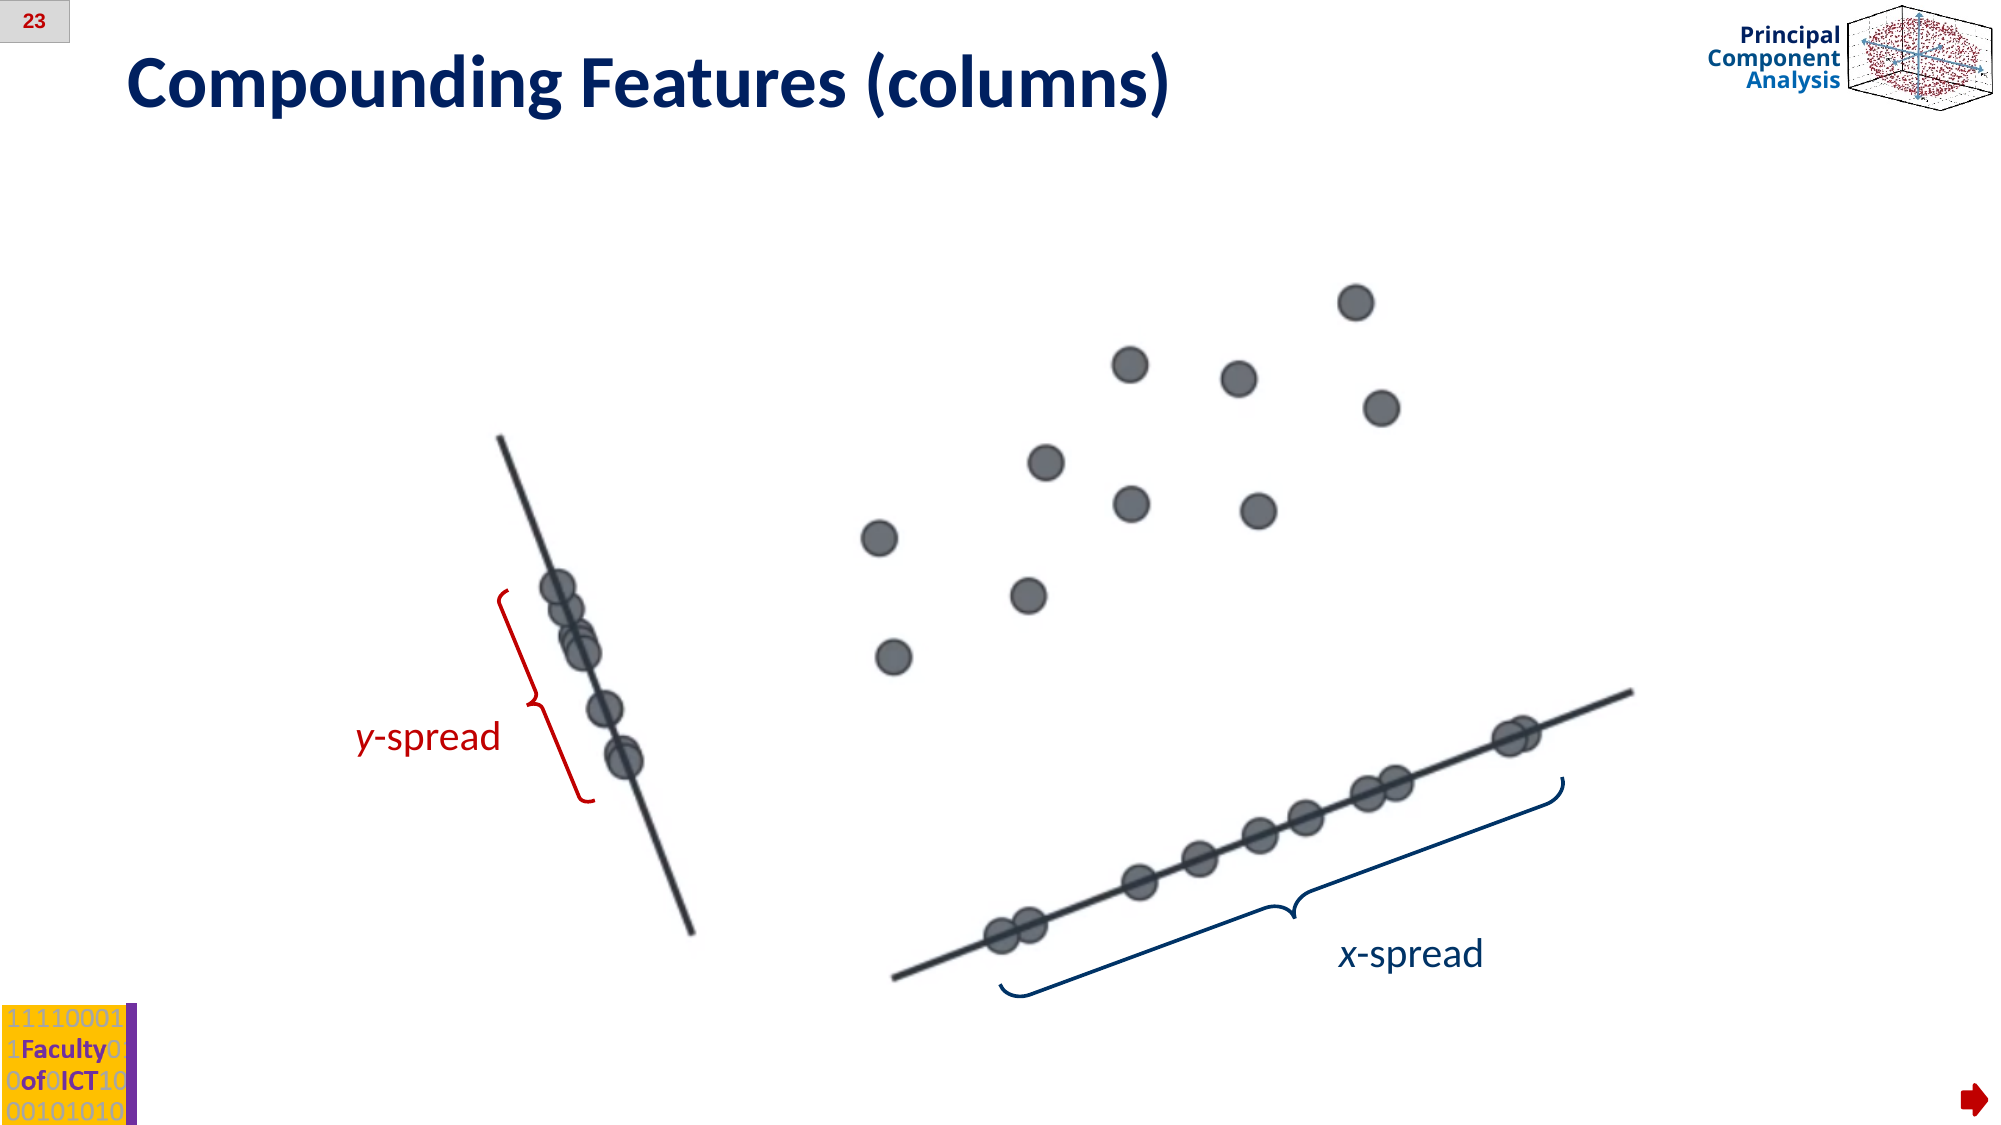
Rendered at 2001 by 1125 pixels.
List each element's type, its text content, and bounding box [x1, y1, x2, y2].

picture [0, 1003, 138, 1125]
text_box 23 [0, 0, 70, 43]
picture [1847, 5, 1993, 111]
text_box Principal Component Analysis [1688, 17, 1842, 101]
text_box [1960, 1083, 1989, 1117]
picture [372, 206, 1680, 1056]
text_box y-spread [290, 701, 367, 767]
title Compounding Features (columns) [112, 29, 1648, 130]
